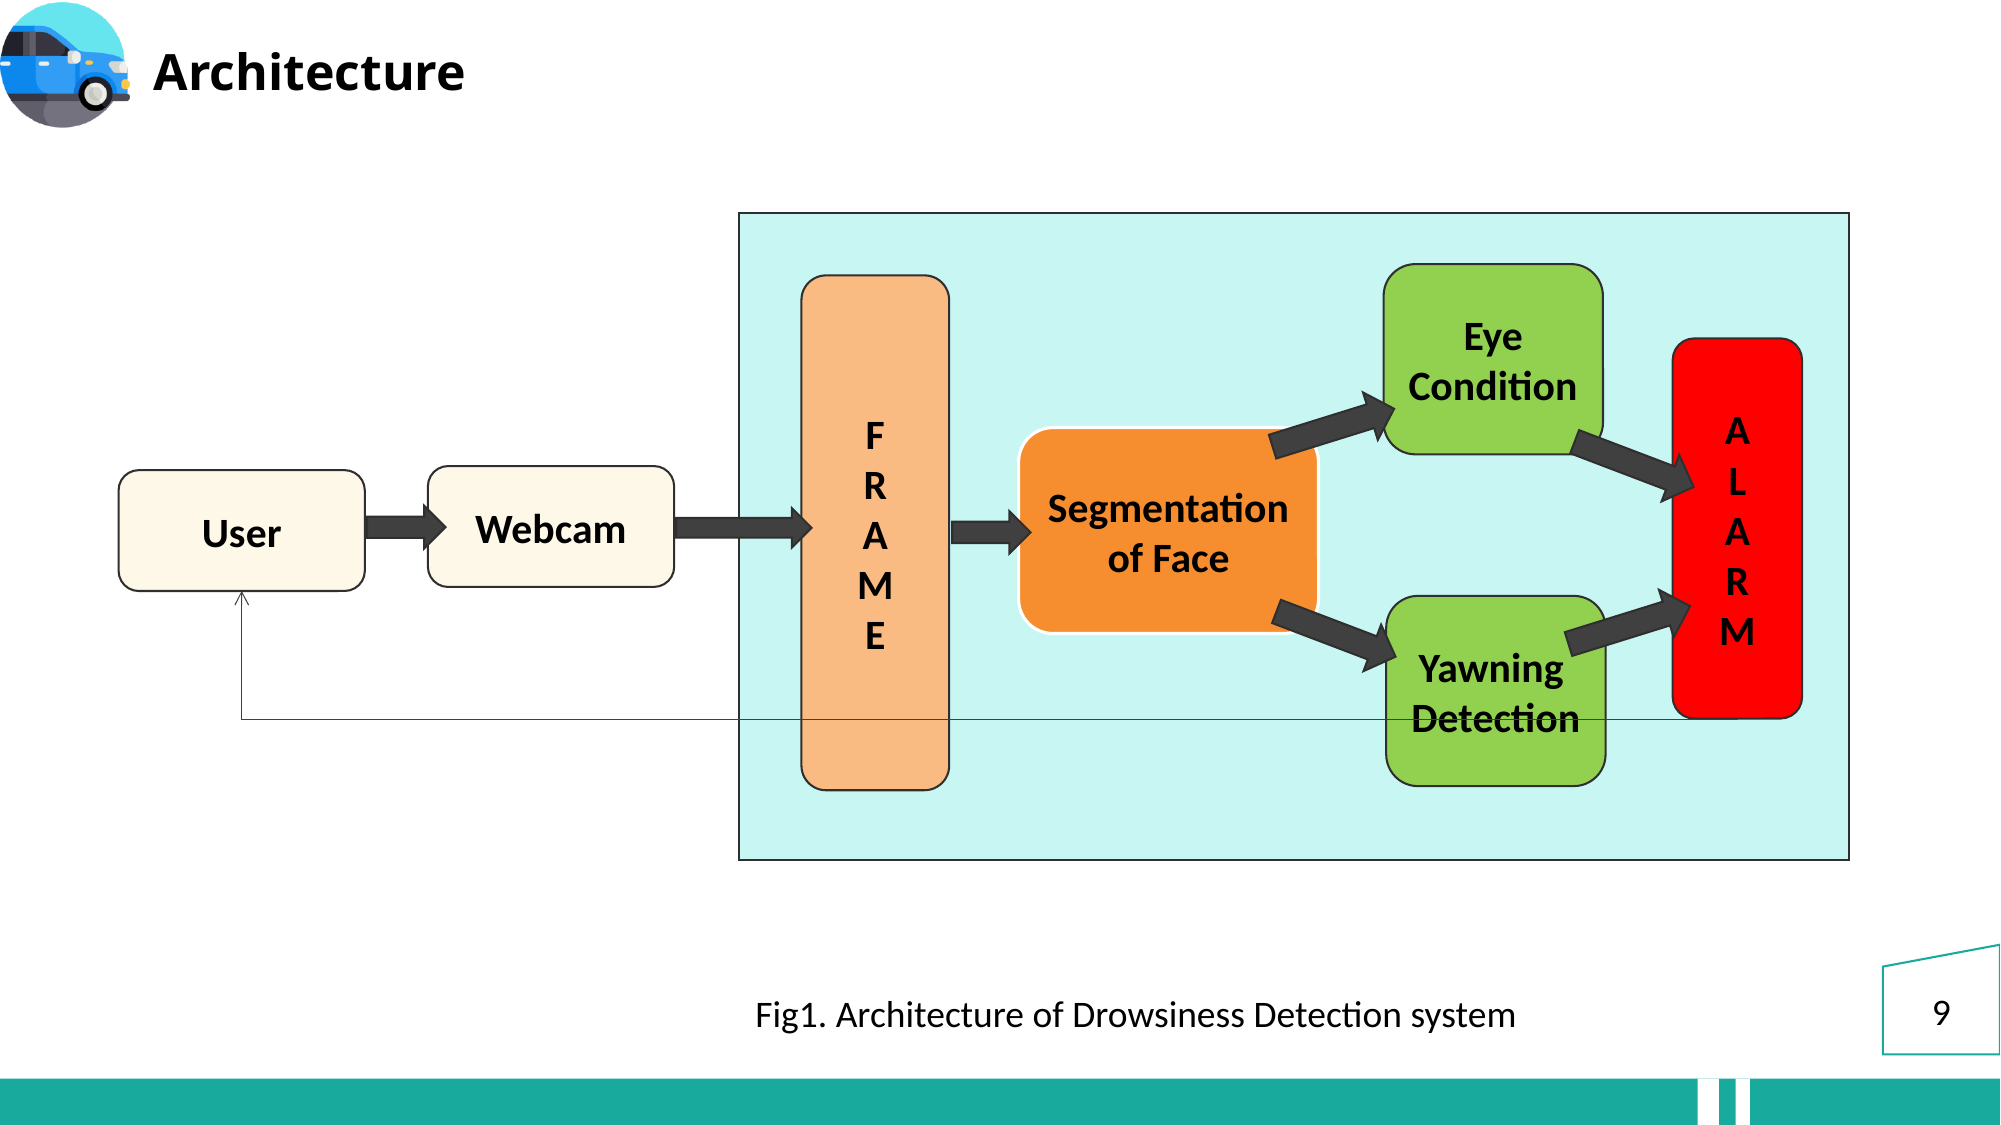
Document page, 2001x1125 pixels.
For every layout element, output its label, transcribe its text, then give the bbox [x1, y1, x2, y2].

text_box 9 [1881, 943, 2000, 1056]
text_box [1751, 1078, 2000, 1125]
text_box [1697, 1078, 1720, 1125]
text_box [1735, 1078, 1751, 1125]
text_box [118, 212, 1854, 860]
text_box Fig1. Architecture of Drowsiness Detection system [740, 982, 1533, 1043]
text_box Architecture [138, 33, 573, 108]
text_box [1720, 1078, 1735, 1125]
picture [0, 0, 130, 130]
text_box [0, 1078, 1697, 1125]
